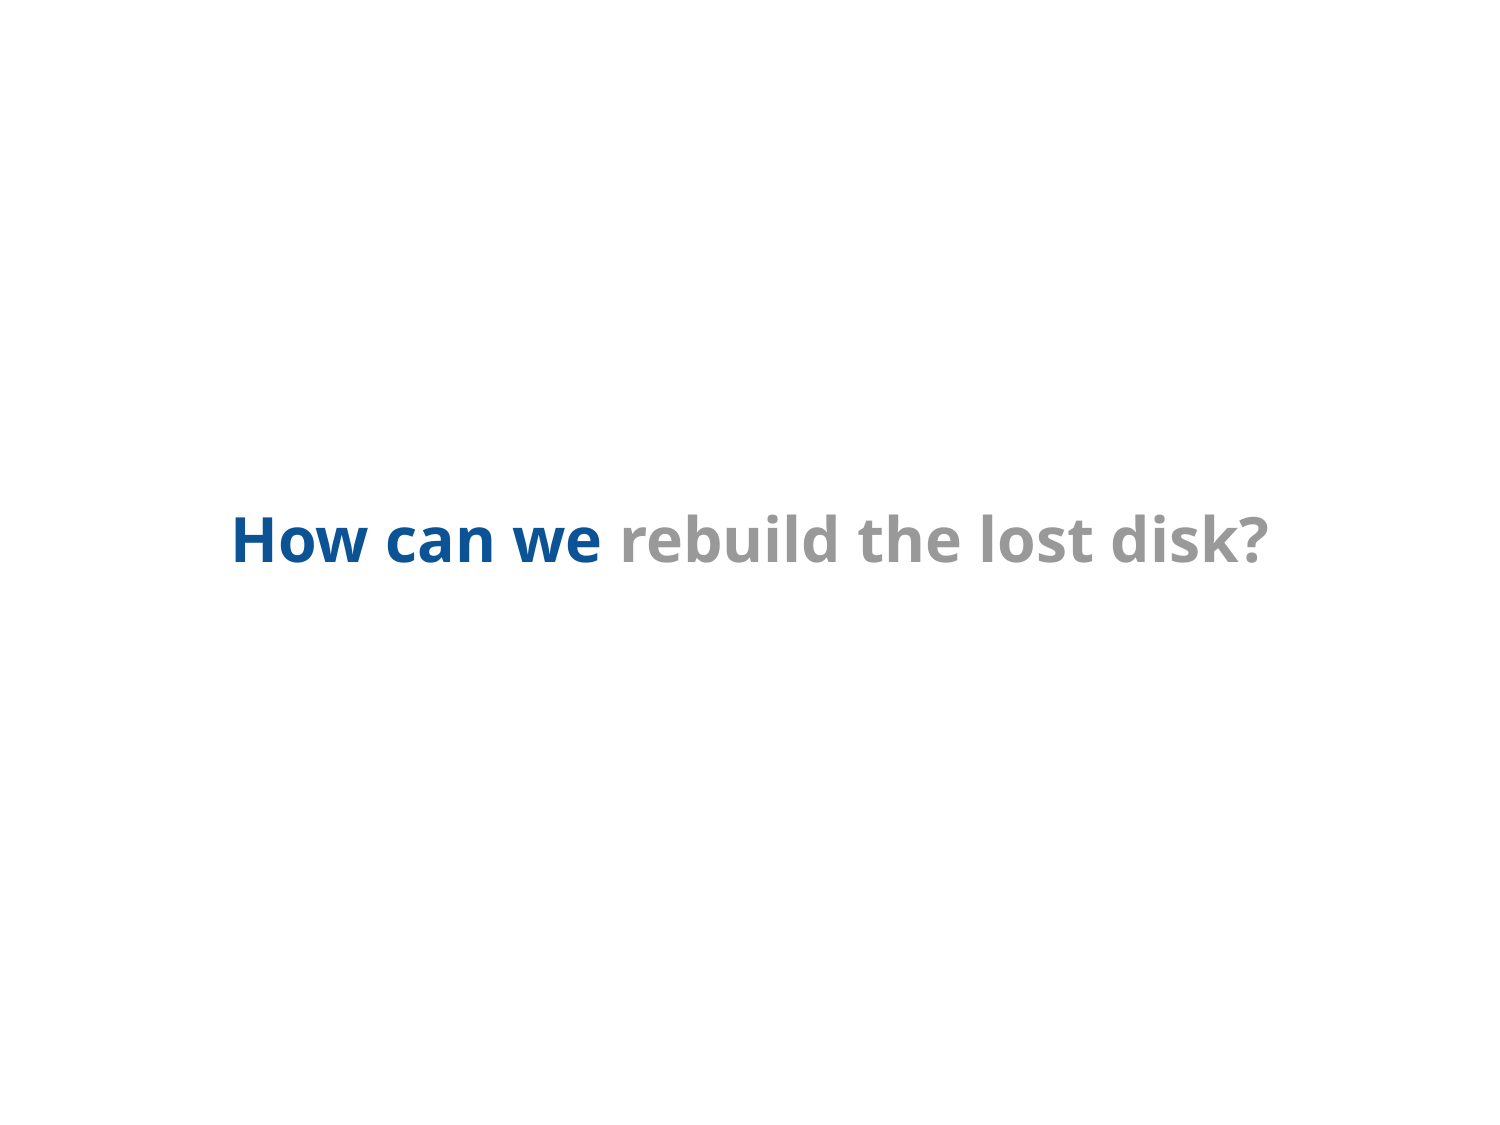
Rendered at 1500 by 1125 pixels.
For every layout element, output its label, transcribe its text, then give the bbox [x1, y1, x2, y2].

title How can we rebuild the lost disk? [75, 403, 1425, 671]
